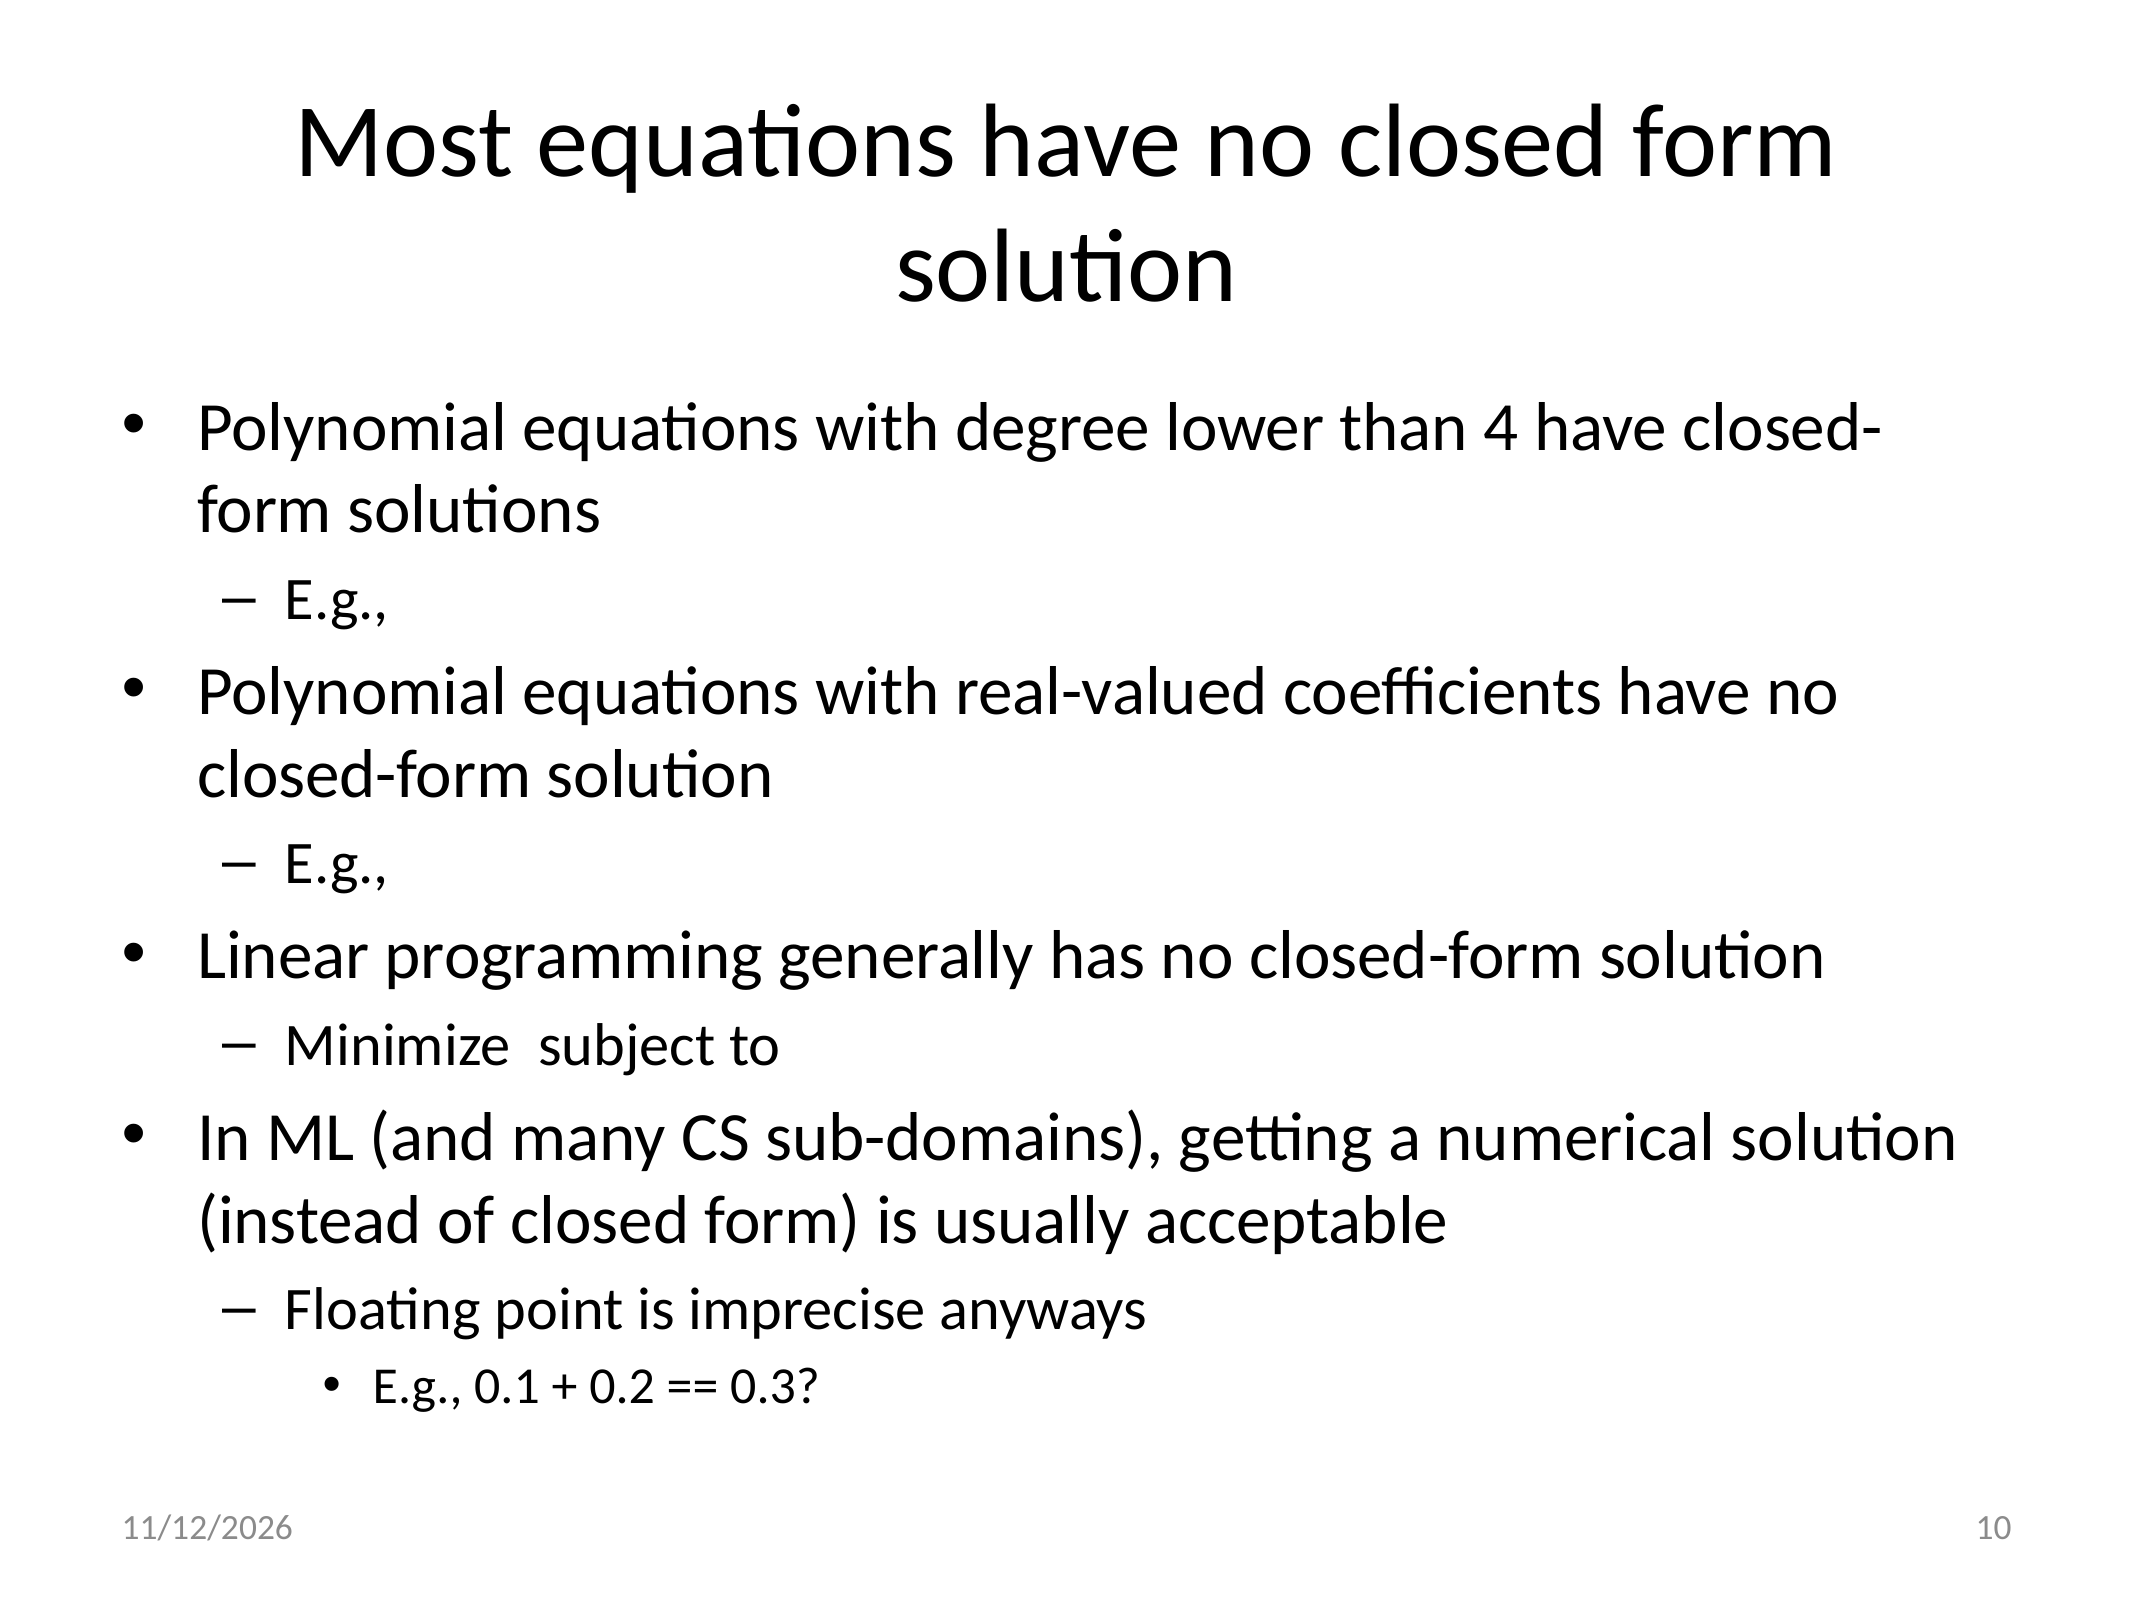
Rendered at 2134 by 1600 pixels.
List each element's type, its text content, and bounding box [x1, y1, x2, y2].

title Most equations have no closed form solution [106, 64, 2027, 331]
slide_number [106, 1482, 605, 1569]
slide_number 10 [1528, 1482, 2027, 1569]
